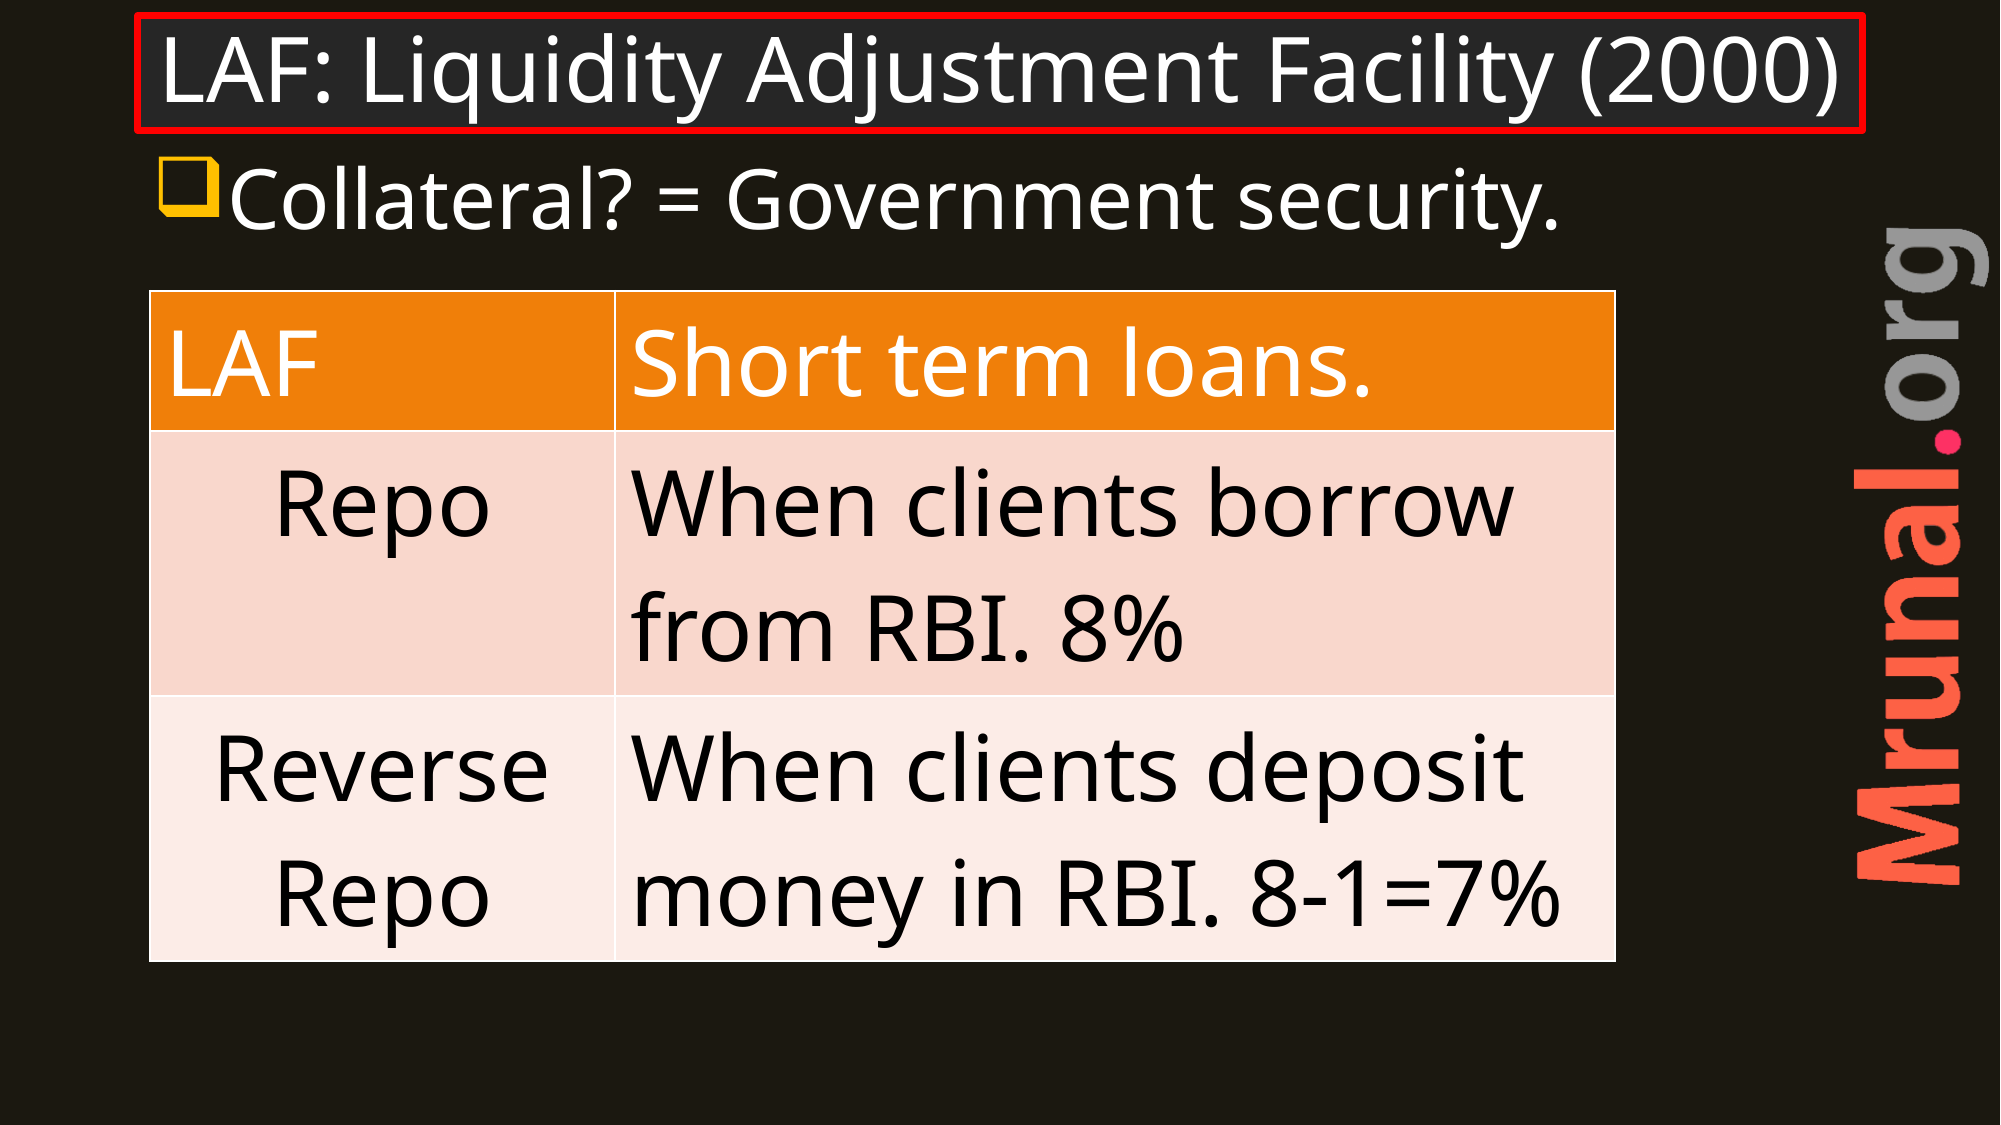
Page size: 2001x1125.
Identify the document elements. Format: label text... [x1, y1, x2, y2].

table_header LAF [151, 292, 614, 430]
list Collateral? = Government security. [137, 149, 1863, 1014]
table_cell When clients borrow from RBI. 8% [616, 432, 1614, 695]
picture [1863, 223, 2000, 894]
table_header Short term loans. [616, 292, 1614, 430]
table_cell Repo [151, 432, 614, 695]
title LAF: Liquidity Adjustment Facility (2000) [134, 12, 1866, 134]
table_cell When clients deposit money in RBI. 8-1=7% [616, 697, 1614, 960]
table_cell Reverse Repo [151, 697, 614, 960]
